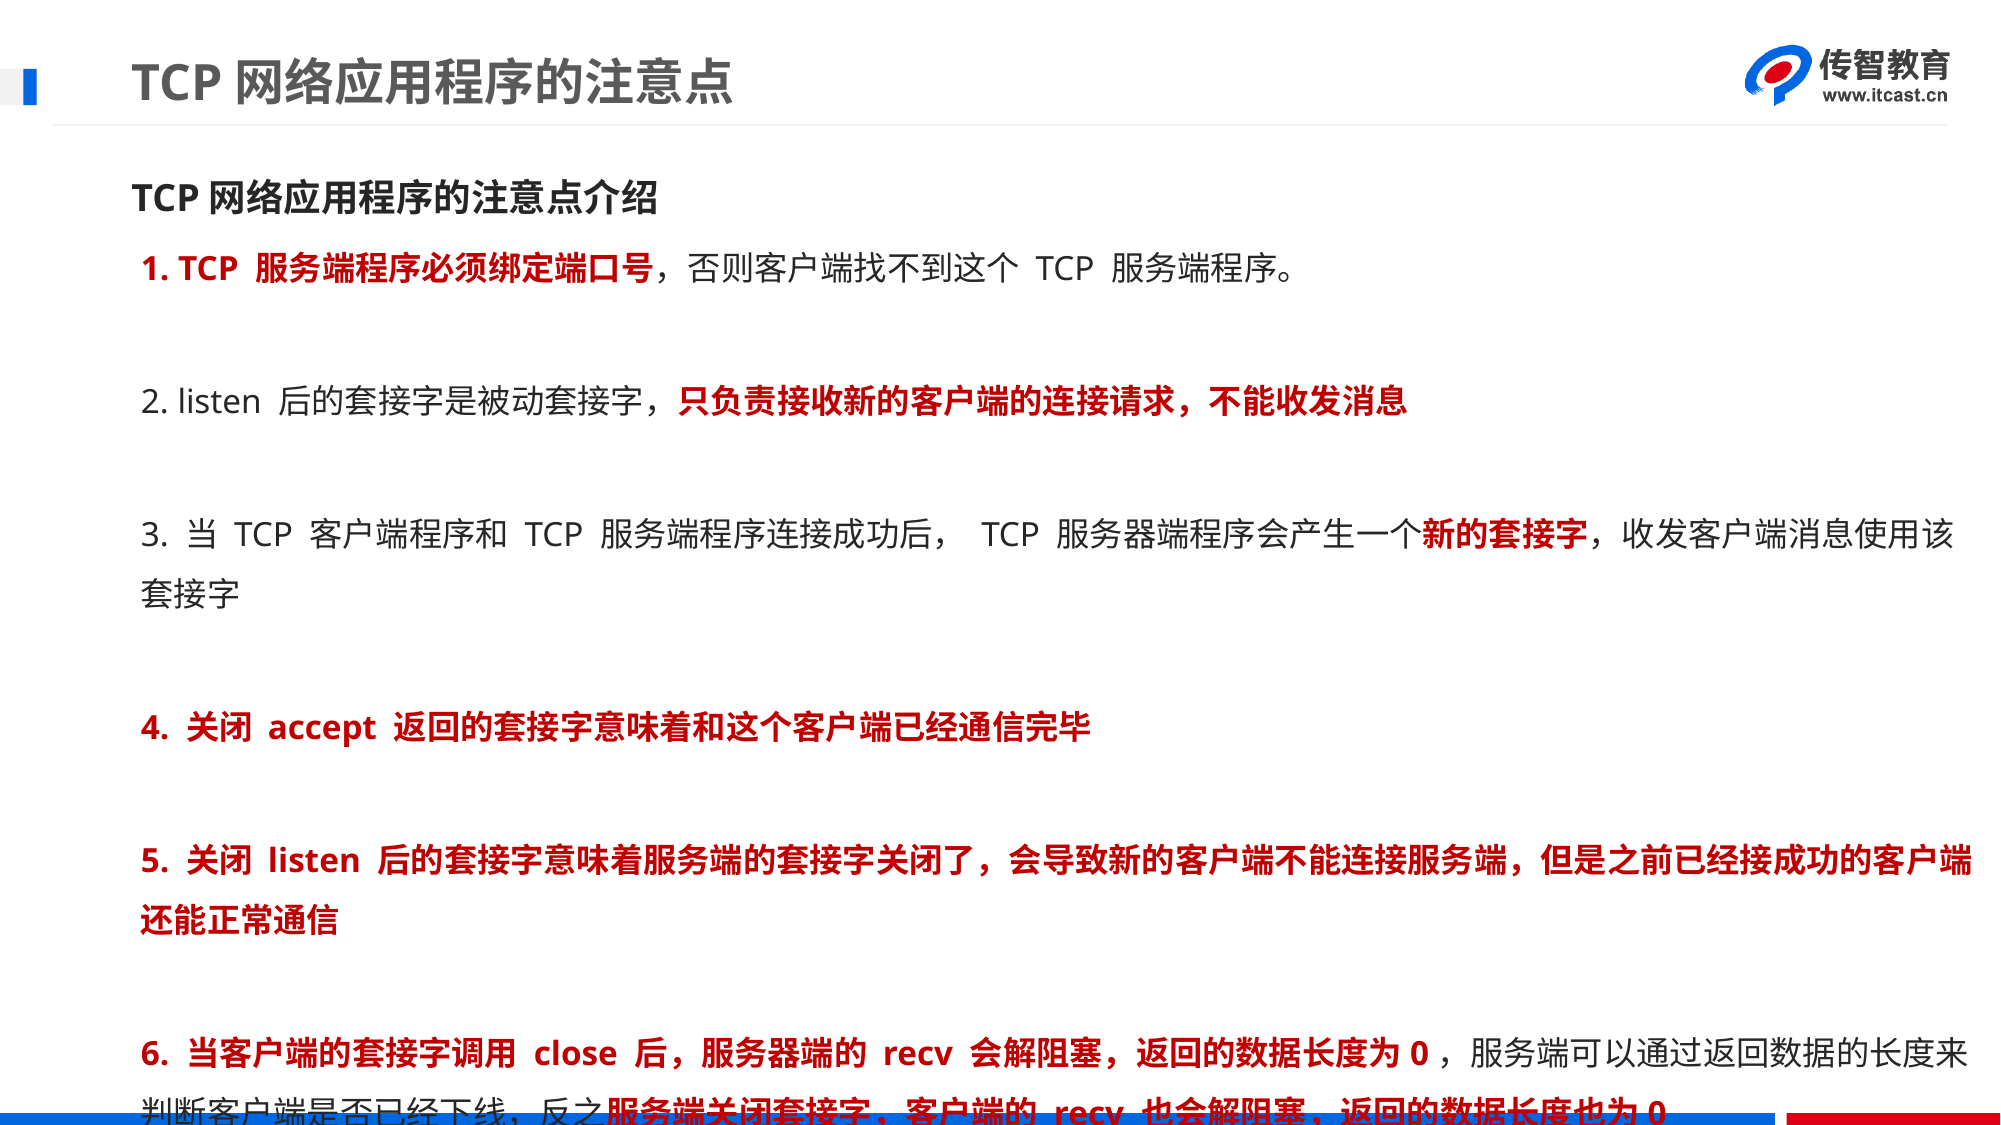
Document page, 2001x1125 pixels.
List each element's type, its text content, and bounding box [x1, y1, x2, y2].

list 1. TCP 服务端程序必须绑定端口号，否则客户端找不到这个 TCP 服务端程序。 2. listen 后的套接字是被动套接字，只负责接收新的客户端的连接请求，不能收发消息 3. 当 TCP 客户端程序和 TCP 服务端程序连接成功后， TCP 服务器端程序会产生一个新的套接字，收发客户端消息使用该套接字 4. 关闭 accept 返回的套接字意味着和这个客户端已经通信完毕 5. 关闭 listen 后的套接字意味着服务端的套接字关闭了，会导致新的客户端不能连接服务端，但是之前已经接成功的客户端还能正常通信 6. 当客户端的套接字调用 close 后，服务器端的 recv 会解阻塞，返回的数据长度为0，服务端可以通过返回数据的长度来判断客户端是否已经下线，反之服务端关闭套接字，客户端的 recv 也会解阻塞，返回的数据长度也为0 [126, 219, 2001, 973]
list TCP网络应用程序的注意点介绍 [116, 154, 1872, 239]
title TCP网络应用程序的注意点 [116, 38, 1556, 124]
picture [1712, 24, 1982, 126]
